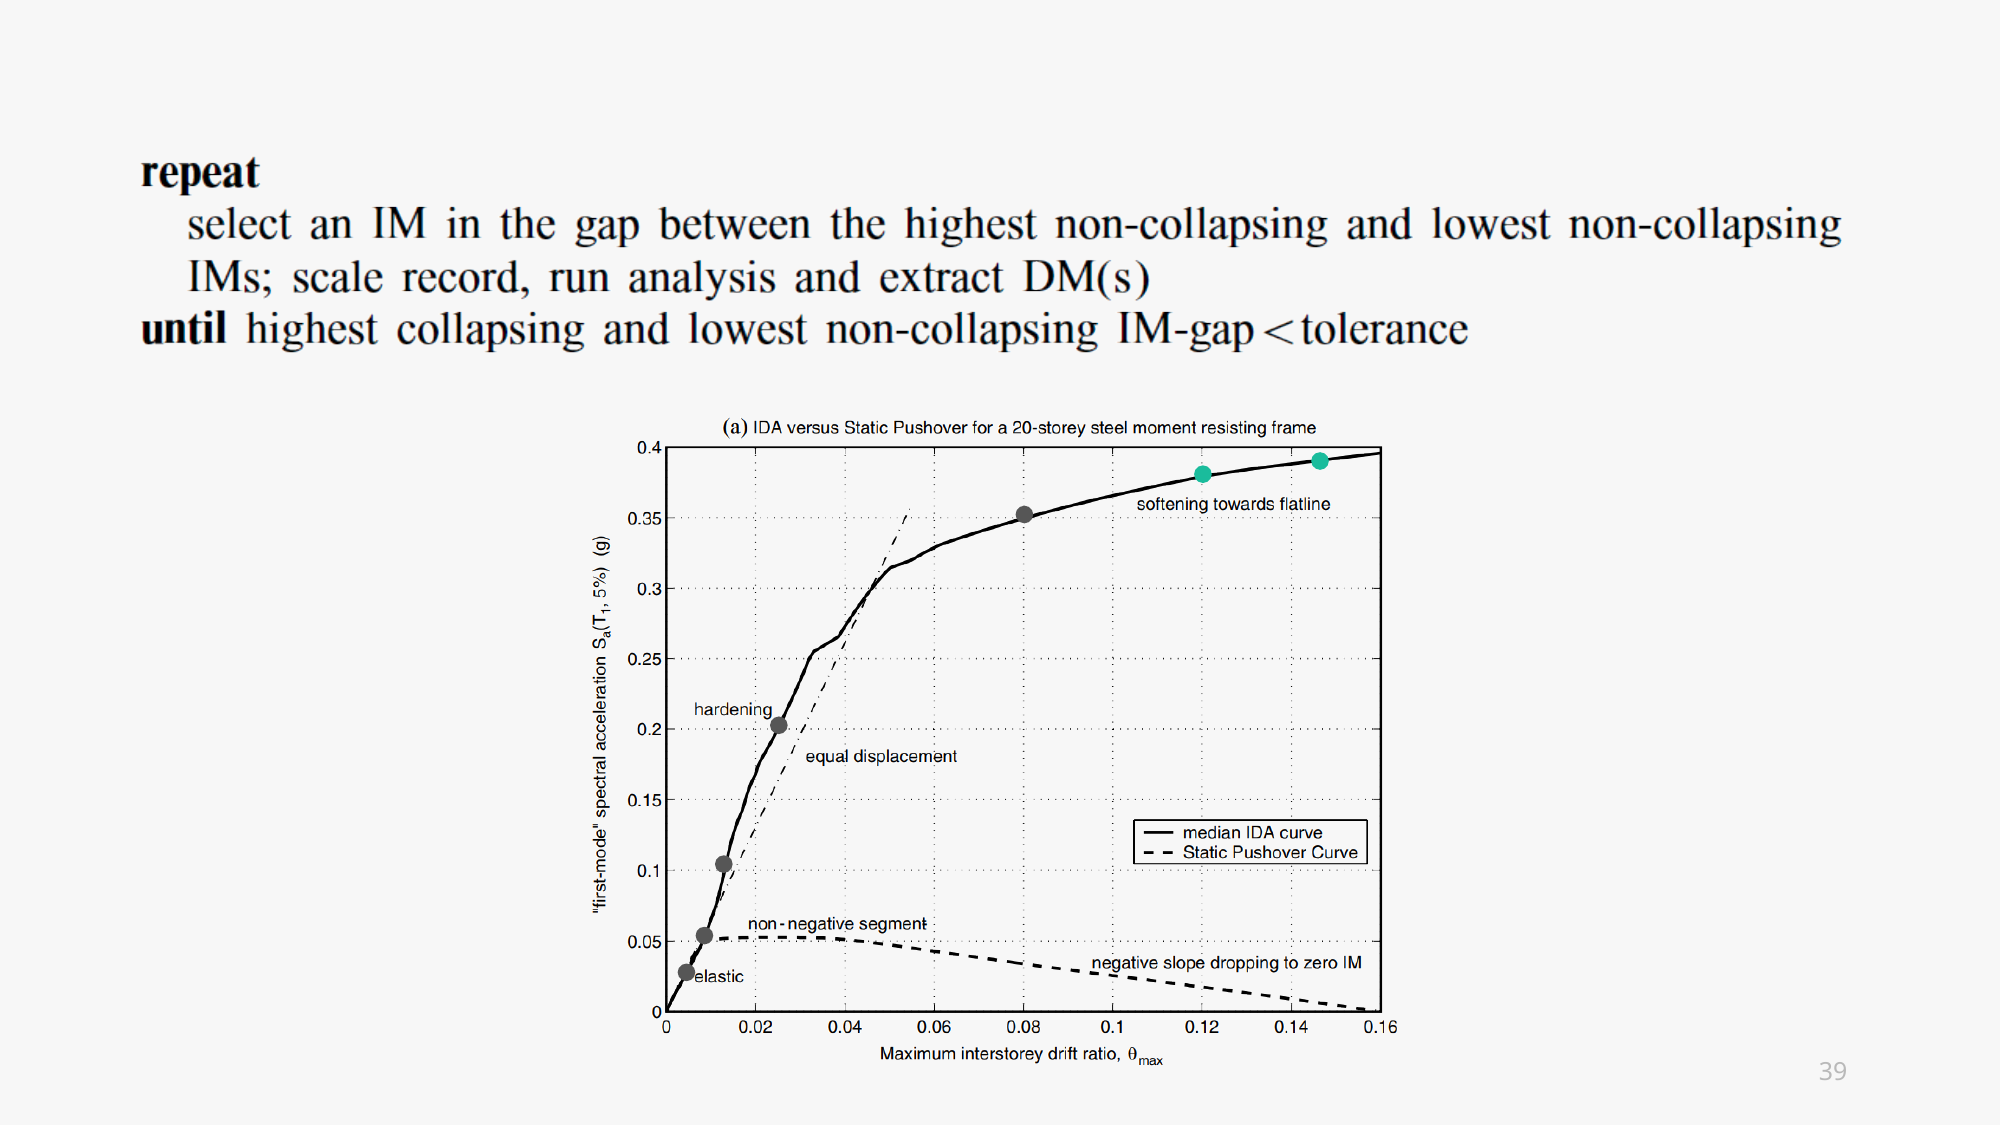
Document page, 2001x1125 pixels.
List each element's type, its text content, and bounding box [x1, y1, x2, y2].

slide_number 39 [1412, 1042, 1863, 1103]
picture [137, 149, 1857, 359]
picture [566, 388, 1429, 1073]
